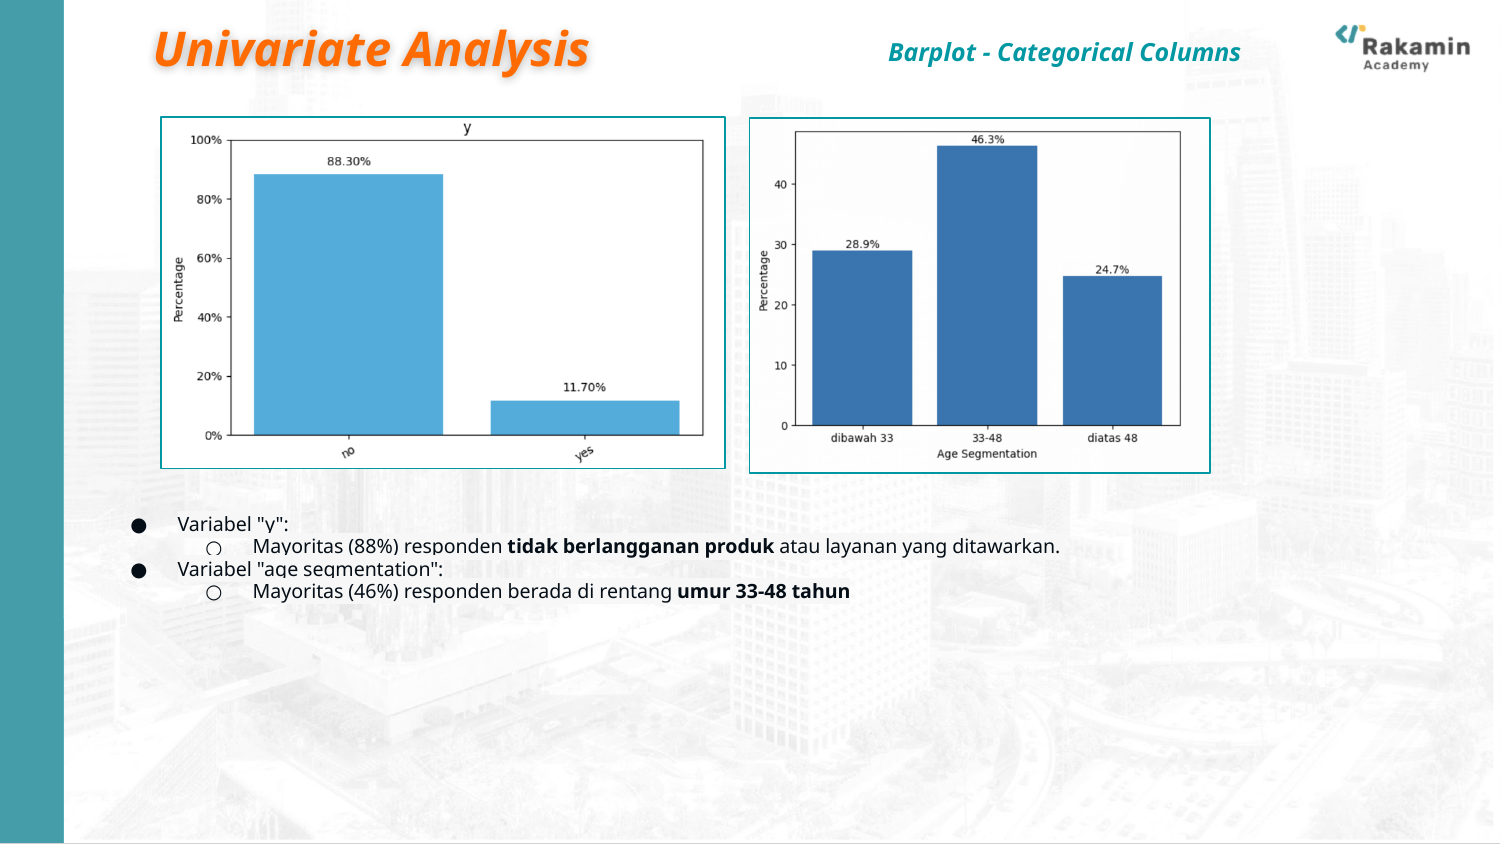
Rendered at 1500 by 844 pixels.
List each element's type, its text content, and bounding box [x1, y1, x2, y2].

text_box Univariate Analysis [66, 11, 1434, 82]
picture [0, 0, 1500, 844]
list Variabel "y": Mayoritas (88%) responden tidak berlangganan produk atau layanan yang ditawarkan. Variabel "age segmentation": Mayoritas (46%) responden berada di rentang umur 33-48 tahun [87, 498, 1476, 844]
text_box Barplot - Categorical Columns [798, 20, 1401, 82]
